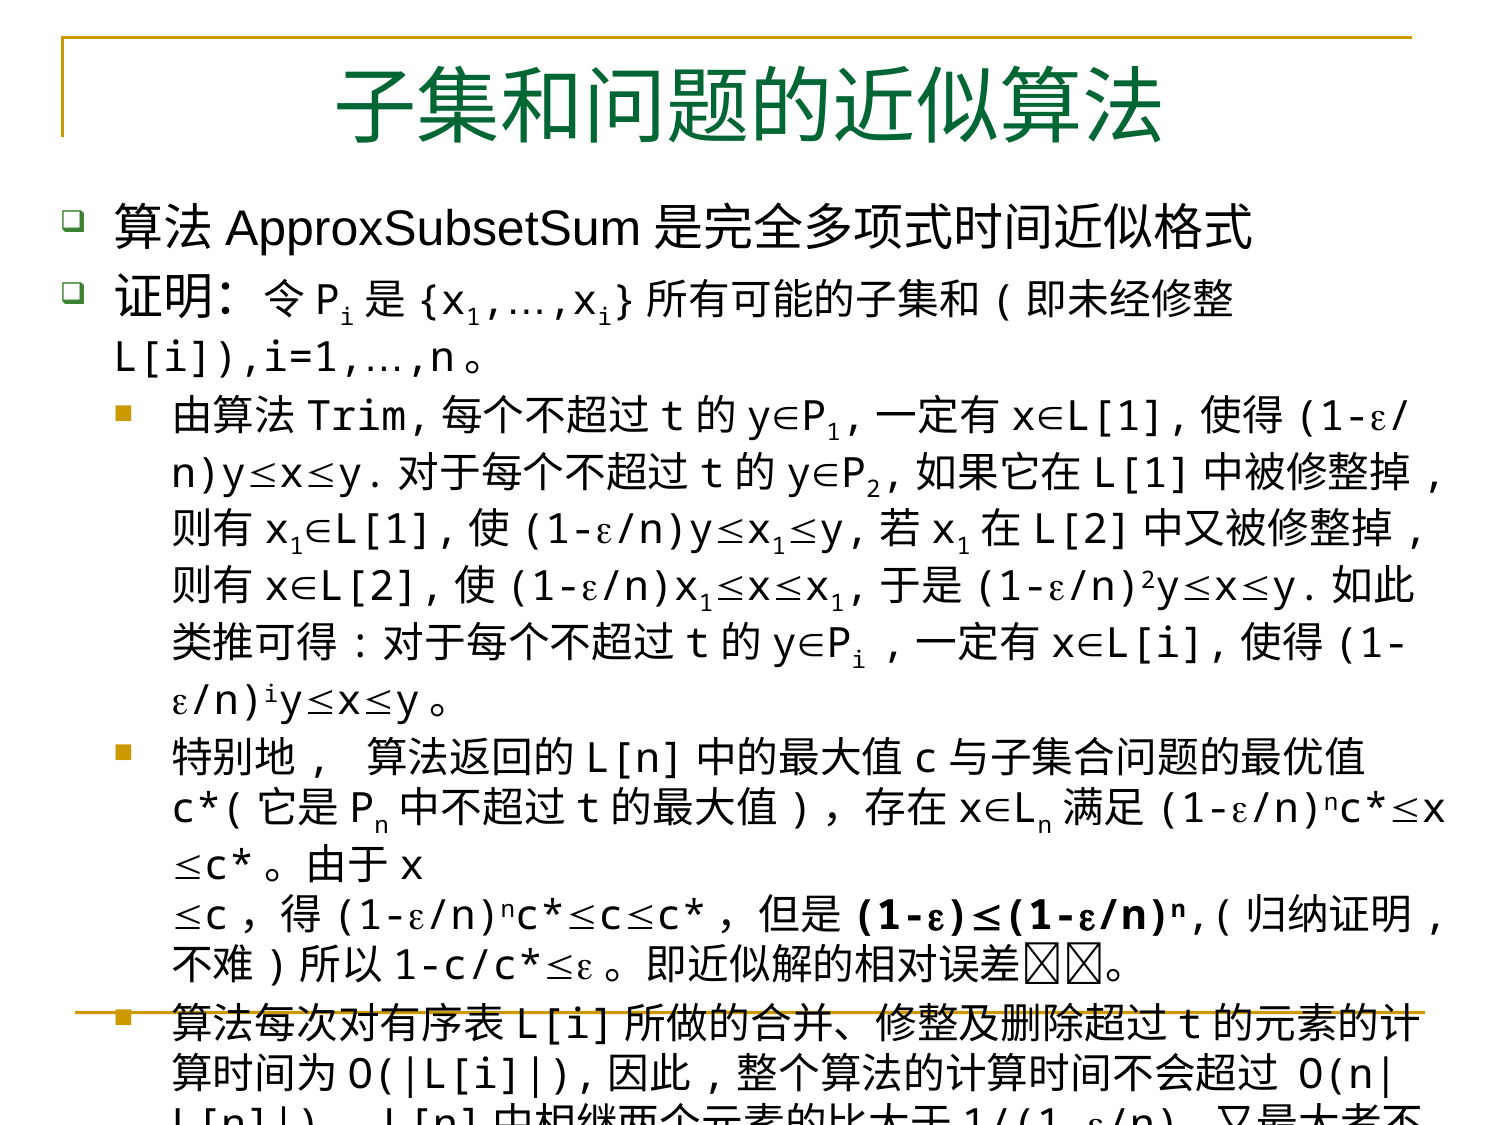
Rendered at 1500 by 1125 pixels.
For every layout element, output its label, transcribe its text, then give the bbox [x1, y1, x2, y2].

list 算法ApproxSubsetSum是完全多项式时间近似格式 证明：令Pi是{x1,…,xi}所有可能的子集和(即未经修整L[i]),i=1,…,n。 由算法Trim,每个不超过t的yP1,一定有xL[1],使得(1-/n)yxy.对于每个不超过t的yP2,如果它在L[1]中被修整掉,则有x1L[1],使(1-/n)yx1y,若x1在L[2]中又被修整掉,则有xL[2],使(1-/n)x1xx1,于是(1-/n)2yxy.如此类推可得:对于每个不超过t的yPi ,一定有xL[i],使得(1-/n)iyxy。 特别地, 算法返回的L[n]中的最大值c与子集合问题的最优值c*(它是Pn中不超过t的最大值)，存在xLn满足(1-/n)nc*xc*。由于x c，得(1-/n)nc*cc*，但是(1-)(1-/n)n,(归纳证明,不难)所以1-c/c*。即近似解的相对误差。 算法每次对有序表L[i]所做的合并、修整及删除超过t的元素的计算时间为O(|L[i]|),因此,整个算法的计算时间不会超过 O(n|L[n]|)。L[n]中相继两个元素的比大于1/(1-/n),又最大者不超过t, 因而L[n]中元素的个数klnt/ln(1/(1-/n))nt/, 算法复杂度为O(n2/)。 [0, 187, 1466, 1006]
title 子集和问题的近似算法 [74, 45, 1426, 187]
